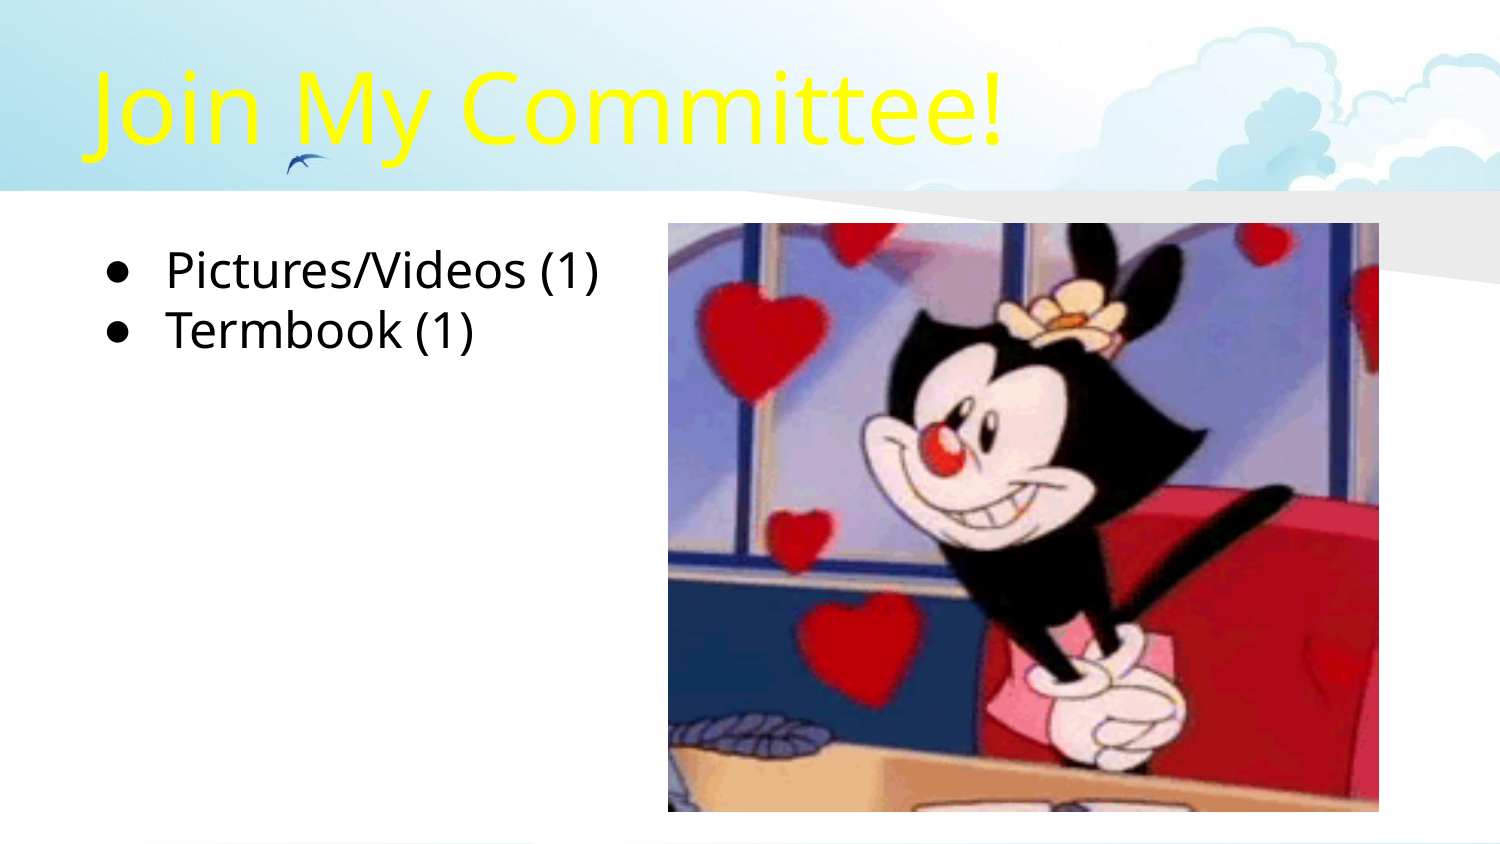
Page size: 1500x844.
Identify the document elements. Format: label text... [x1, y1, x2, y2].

picture [0, 0, 1500, 190]
list Pictures/Videos (1) Termbook (1) [75, 223, 666, 378]
title Join My Committee! [75, 33, 1425, 175]
picture [667, 223, 1379, 812]
